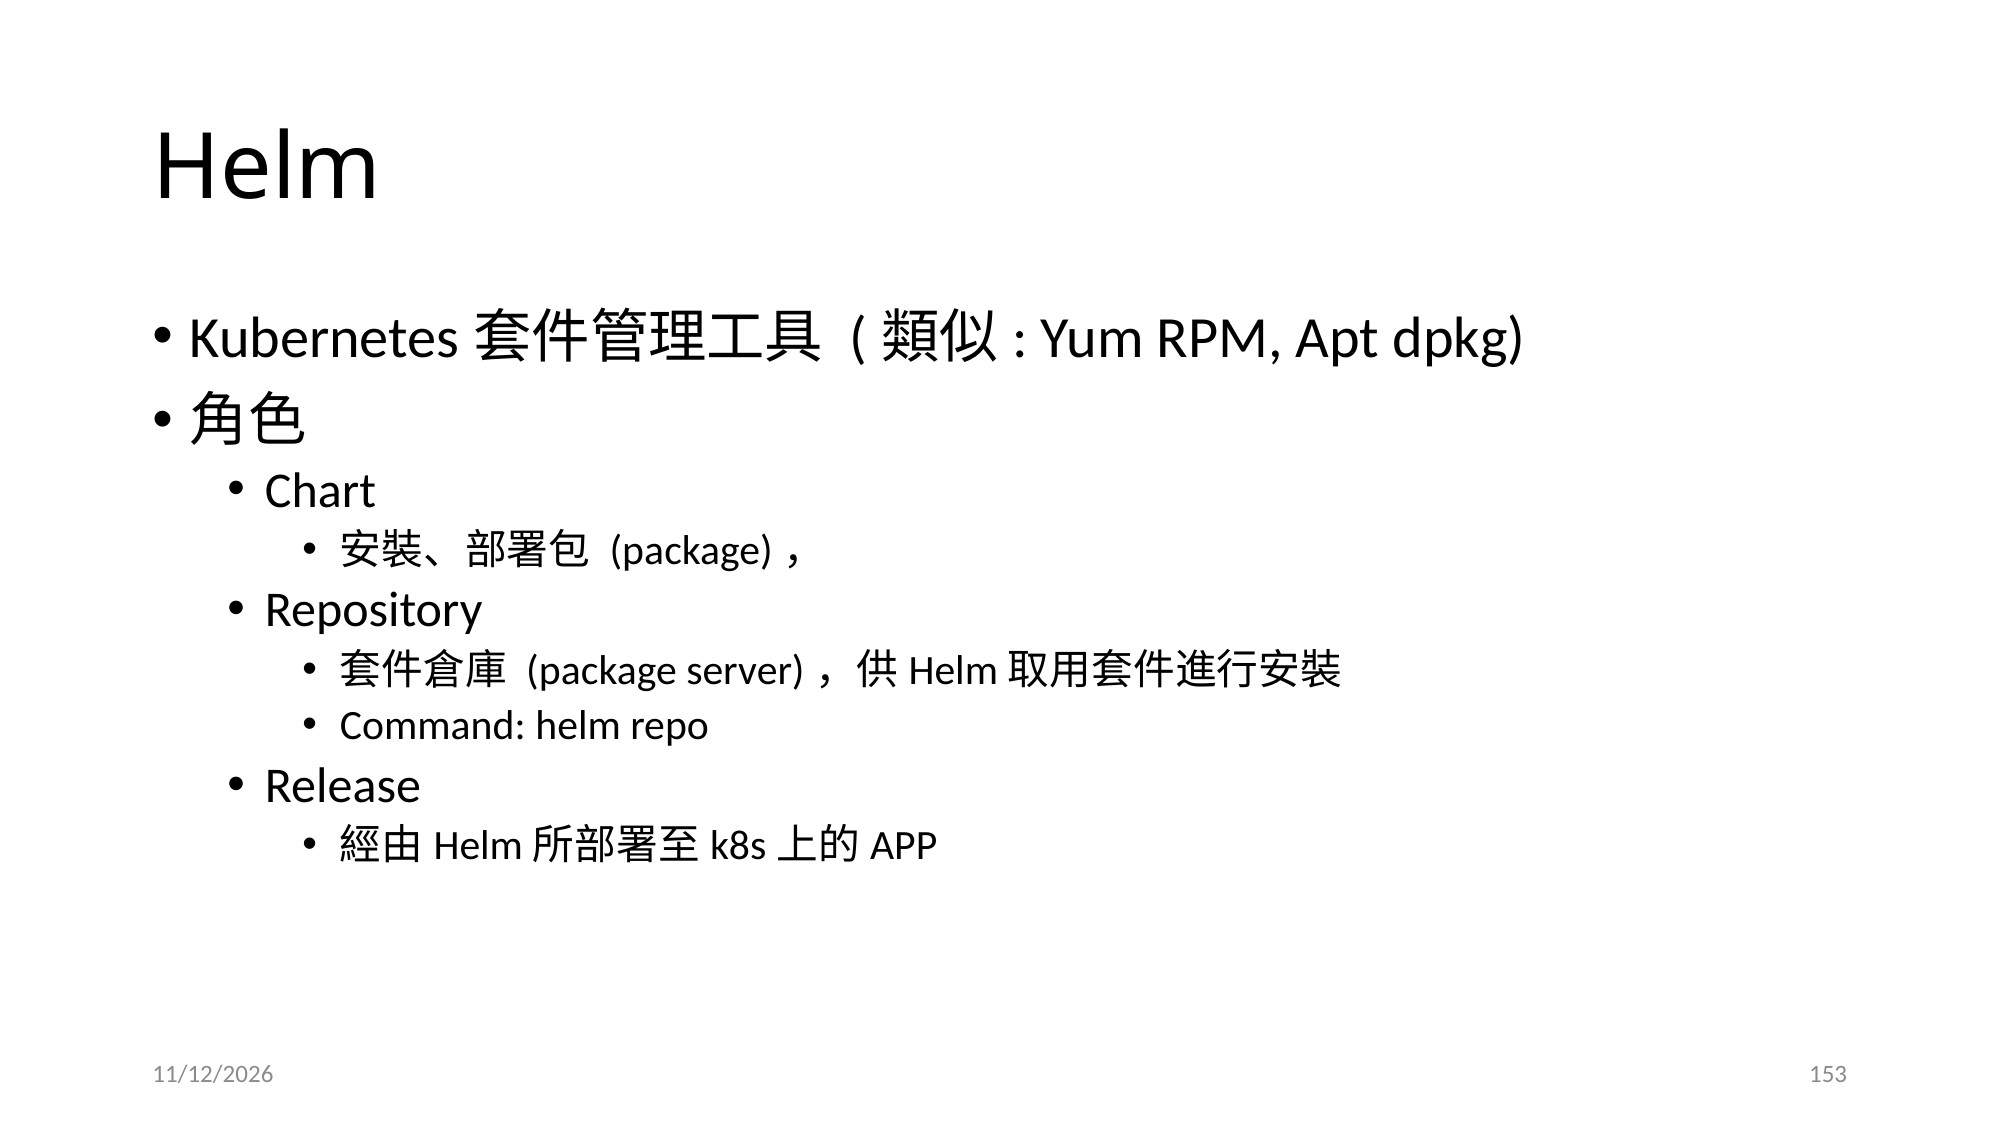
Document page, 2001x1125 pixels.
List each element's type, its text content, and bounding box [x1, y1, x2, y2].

list Kubernetes套件管理工具 (類似: Yum RPM, Apt dpkg) 角色 Chart 安裝、部署包 (package)， Repository 套件倉庫 (package server)，供Helm取用套件進行安裝 Command: helm repo Release 經由Helm所部署至k8s上的APP [137, 299, 1863, 1014]
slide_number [137, 1042, 588, 1103]
slide_number 153 [1412, 1042, 1863, 1103]
title Helm [137, 59, 1863, 278]
